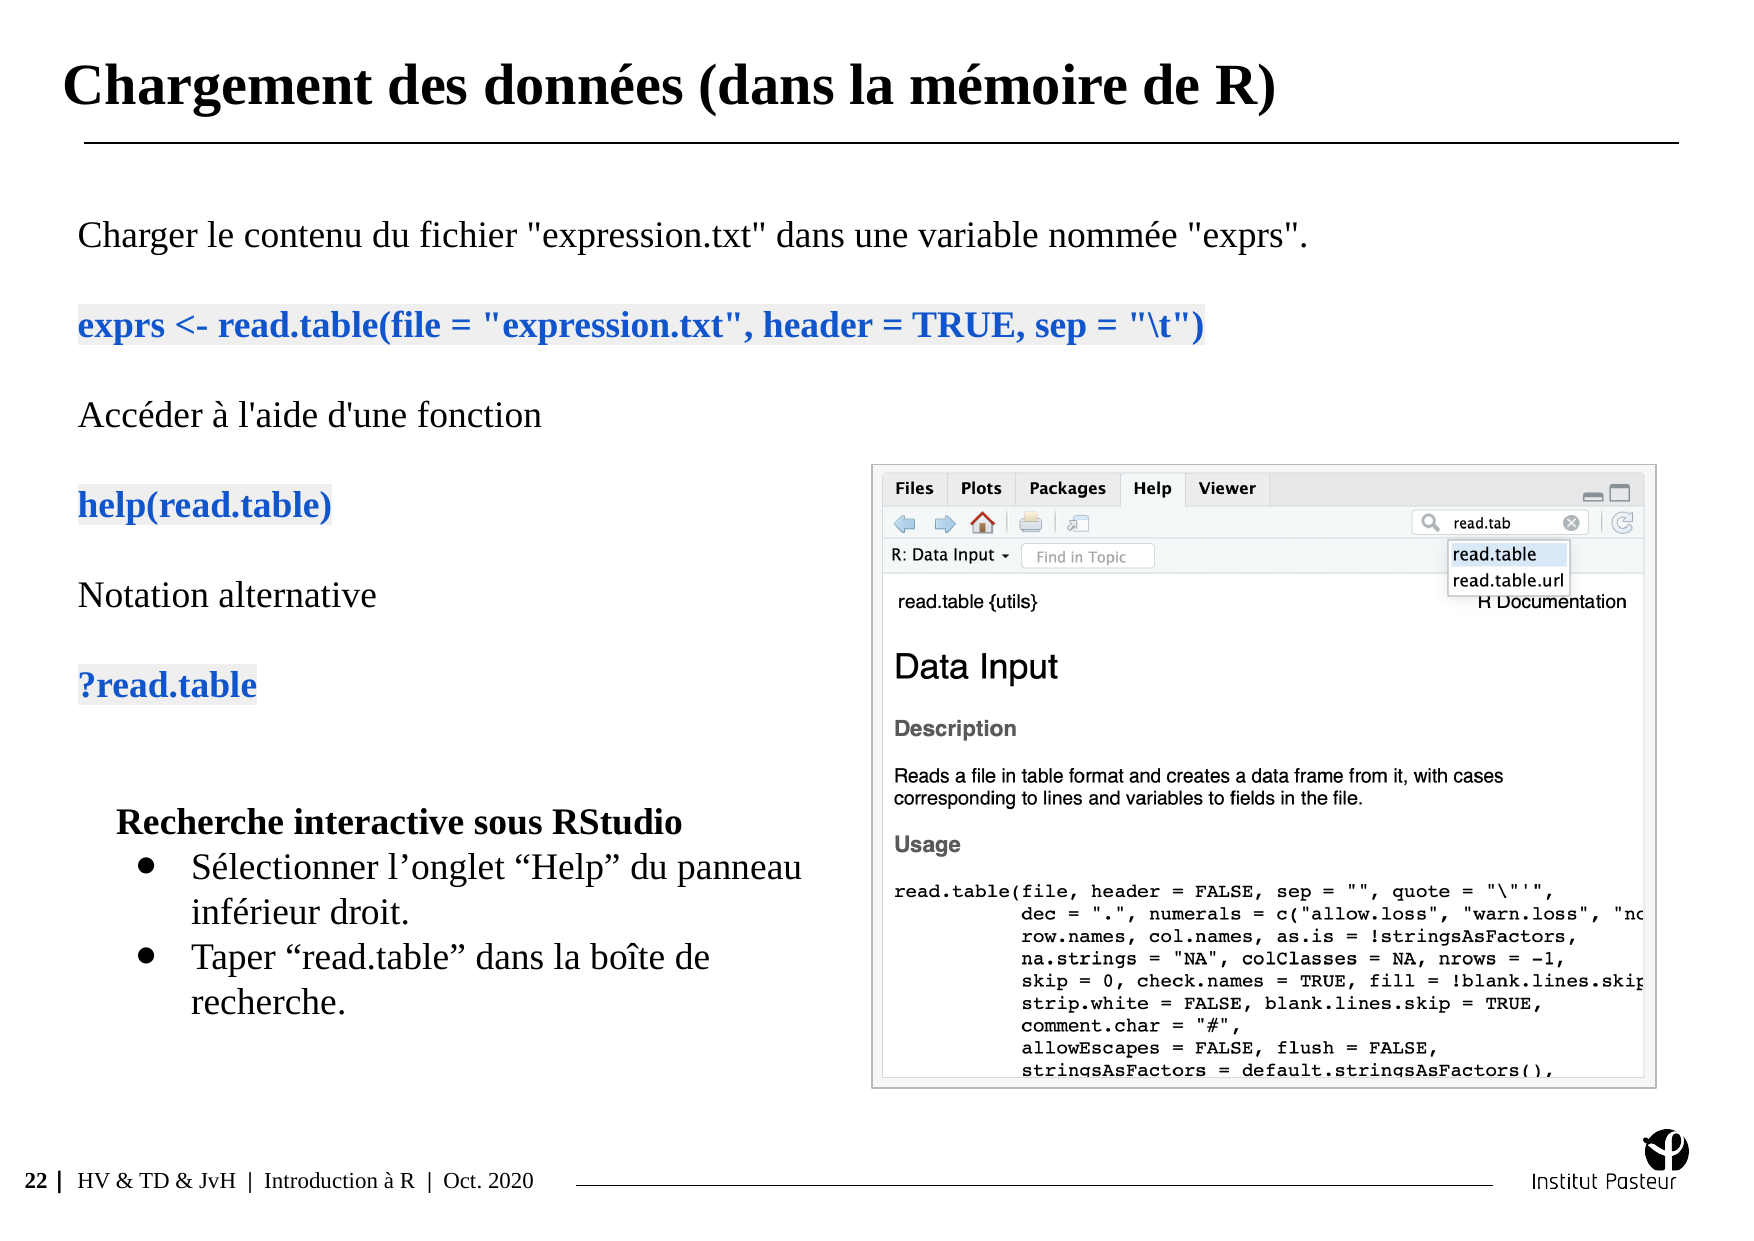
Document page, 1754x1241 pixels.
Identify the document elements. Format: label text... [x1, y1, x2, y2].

picture [1533, 1129, 1689, 1189]
text_box Chargement des données (dans la mémoire de R) [62, 2, 1692, 160]
picture [872, 465, 1656, 1088]
list Charger le contenu du fichier "expression.txt" dans une variable nommée "exprs". exprs <- read.table(file = "expression.txt", header = TRUE, sep = "\t") Accéder à l'aide d'une fonction help(read.table) Notation alternative ?read.table [62, 194, 1692, 726]
text_box Recherche interactive sous RStudio Sélectionner l’onglet “Help” du panneau inférieur droit. Taper “read.table” dans la boîte de recherche. [101, 781, 825, 1049]
